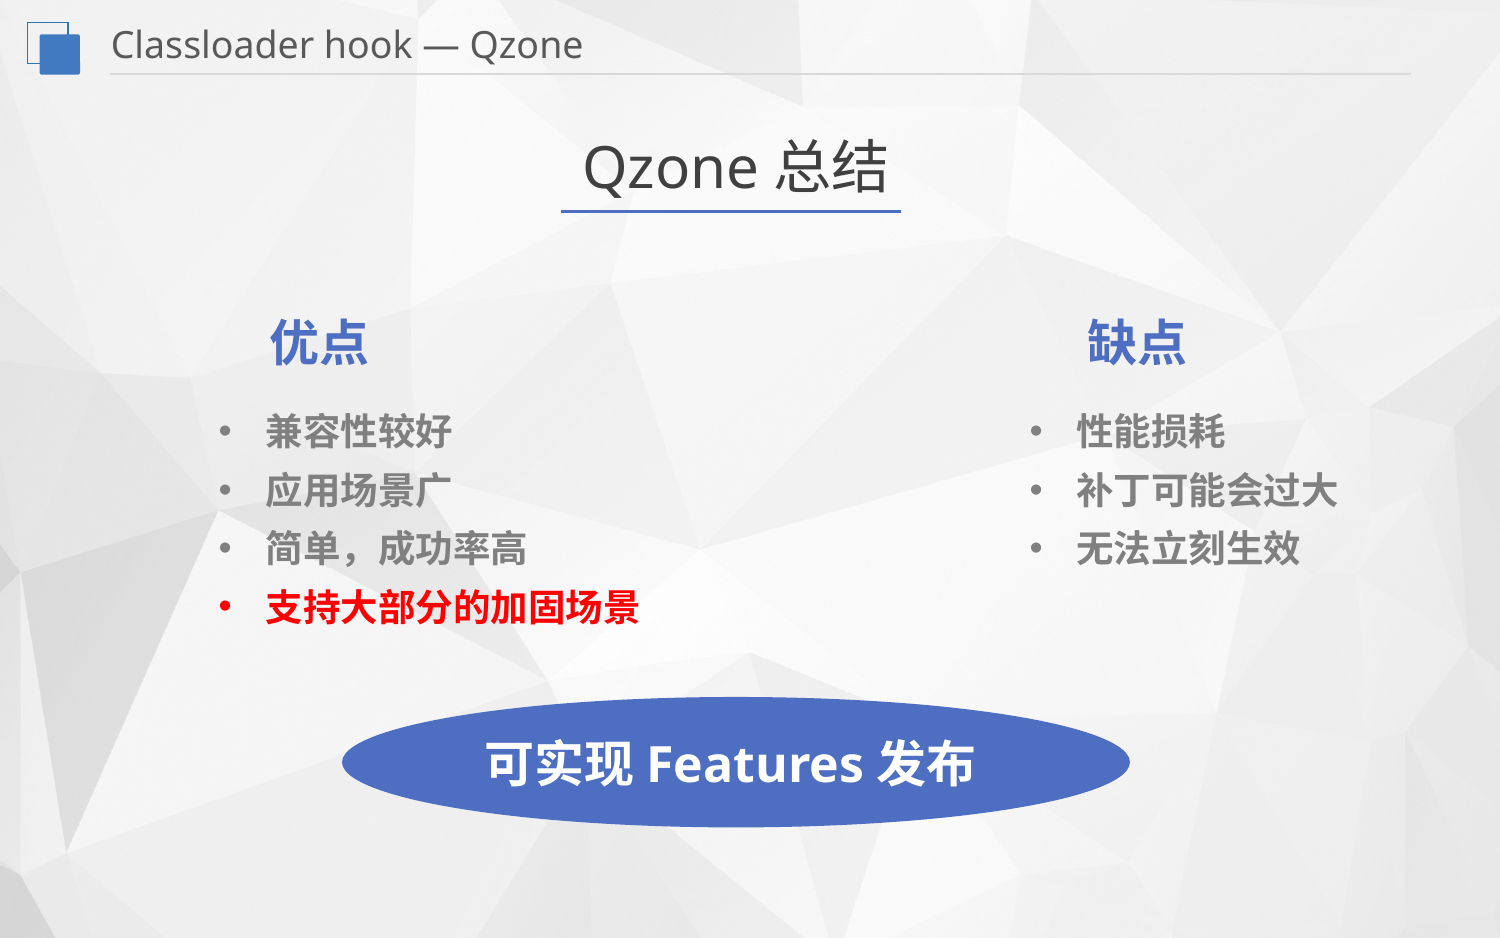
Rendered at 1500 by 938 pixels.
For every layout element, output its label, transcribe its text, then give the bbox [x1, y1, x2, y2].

text_box 缺点 [996, 303, 1279, 379]
text_box 性能损耗 补丁可能会过大 无法立刻生效 [1014, 387, 1411, 578]
text_box [27, 22, 69, 64]
text_box Qzone总结 [0, 123, 1486, 208]
text_box 兼容性较好 应用场景广 简单，成功率高 支持大部分的加固场景 [203, 387, 709, 695]
text_box 可实现Features发布 [341, 696, 1131, 828]
text_box 优点 [127, 303, 512, 379]
text_box Classloader hook — Qzone [96, 13, 658, 74]
text_box [39, 33, 81, 76]
